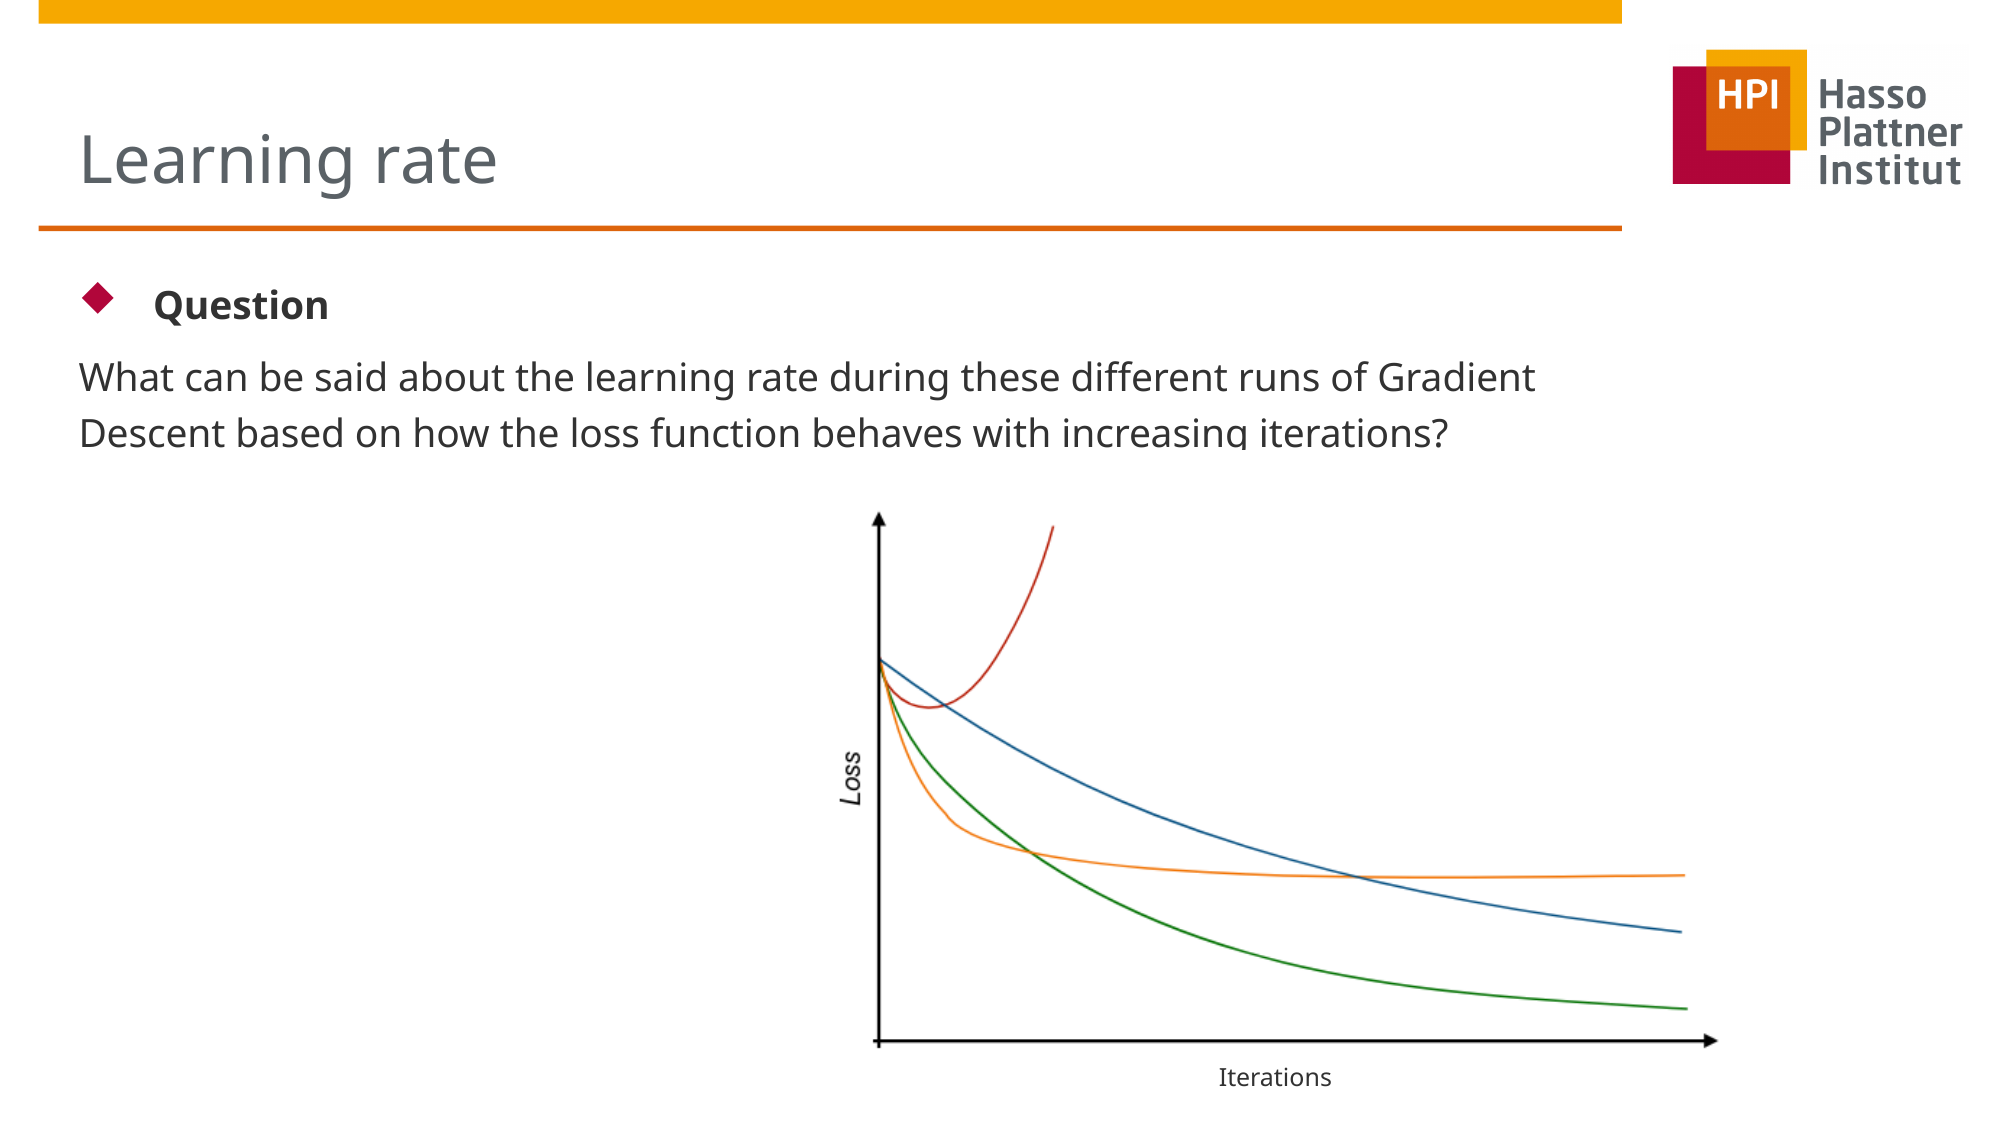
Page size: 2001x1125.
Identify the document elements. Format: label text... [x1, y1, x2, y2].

title Learning rate [78, 23, 1583, 227]
picture [784, 450, 1801, 1125]
picture [1669, 44, 1969, 189]
list Question What can be said about the learning rate during these different runs of Gradient Descent based on how the loss function behaves with increasing iterations? [78, 271, 1583, 1051]
